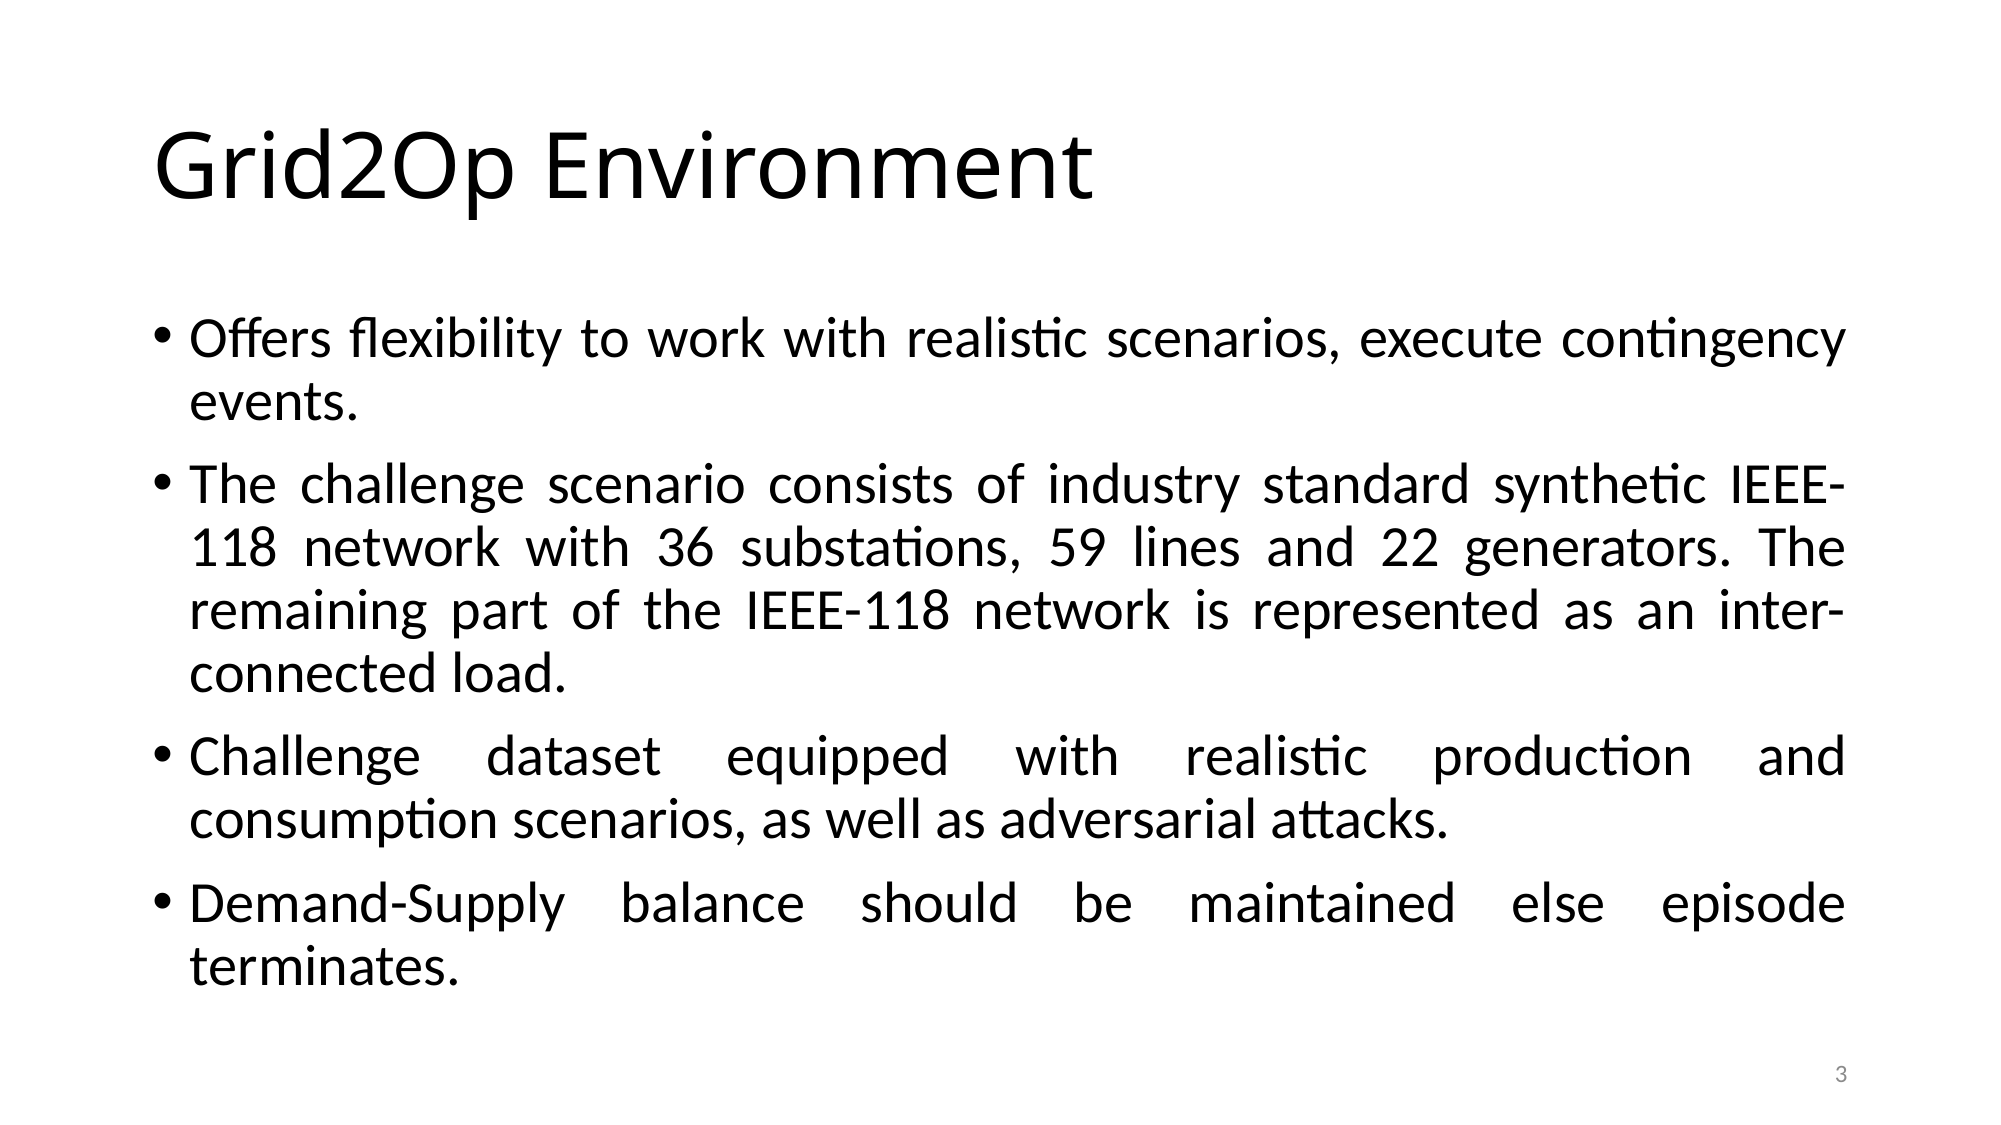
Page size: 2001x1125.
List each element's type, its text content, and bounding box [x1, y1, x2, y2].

title Grid2Op Environment [137, 59, 1863, 278]
slide_number 3 [1412, 1042, 1863, 1103]
list Offers flexibility to work with realistic scenarios, execute contingency events. The challenge scenario consists of industry standard synthetic IEEE-118 network with 36 substations, 59 lines and 22 generators. The remaining part of the IEEE-118 network is represented as an inter-connected load. Challenge dataset equipped with realistic production and consumption scenarios, as well as adversarial attacks. Demand-Supply balance should be maintained else episode terminates. [137, 299, 1863, 1014]
